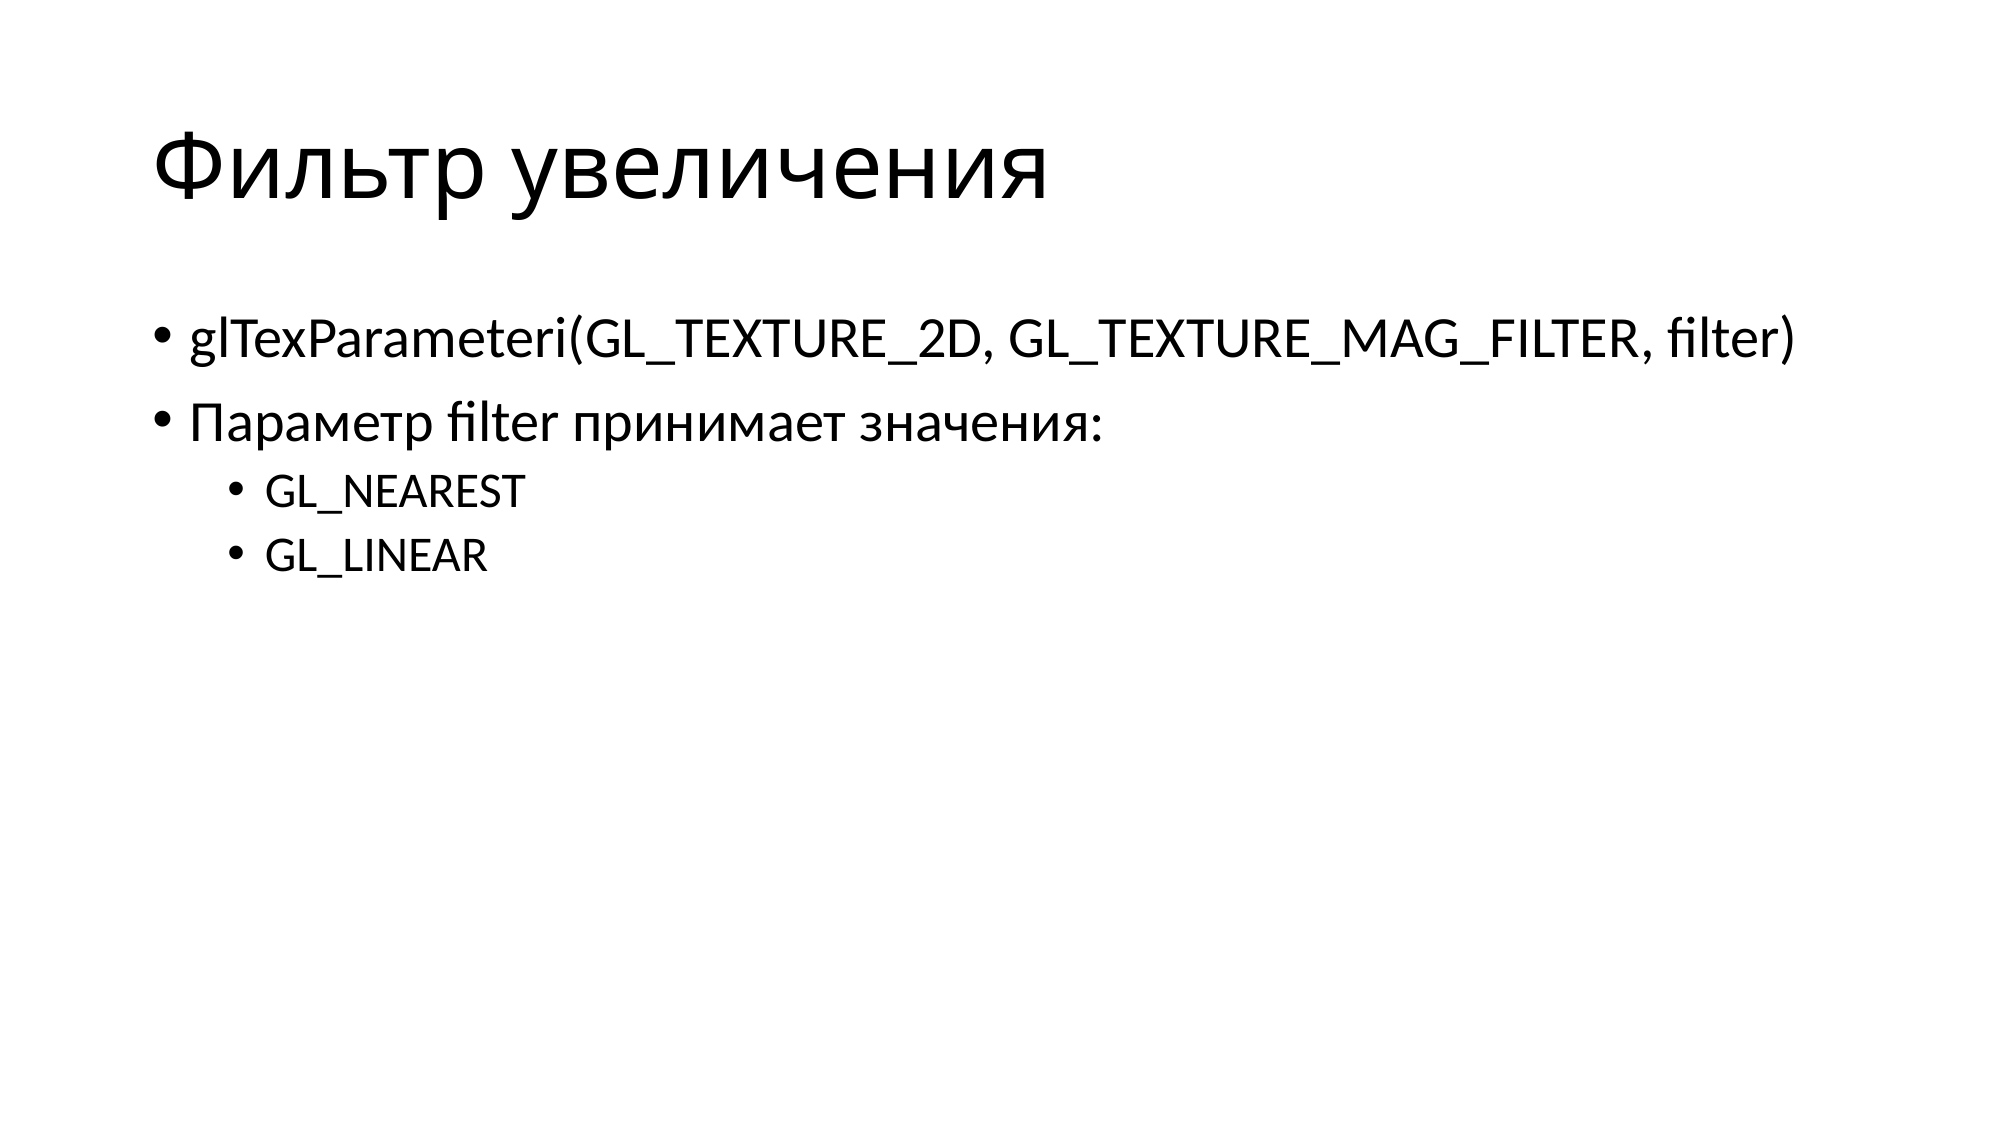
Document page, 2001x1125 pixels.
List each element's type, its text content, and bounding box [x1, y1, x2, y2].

title Фильтр увеличения [137, 59, 1863, 278]
list glTexParameteri(GL_TEXTURE_2D, GL_TEXTURE_MAG_FILTER, filter) Параметр filter принимает значения: GL_NEAREST GL_LINEAR [137, 299, 1863, 1014]
